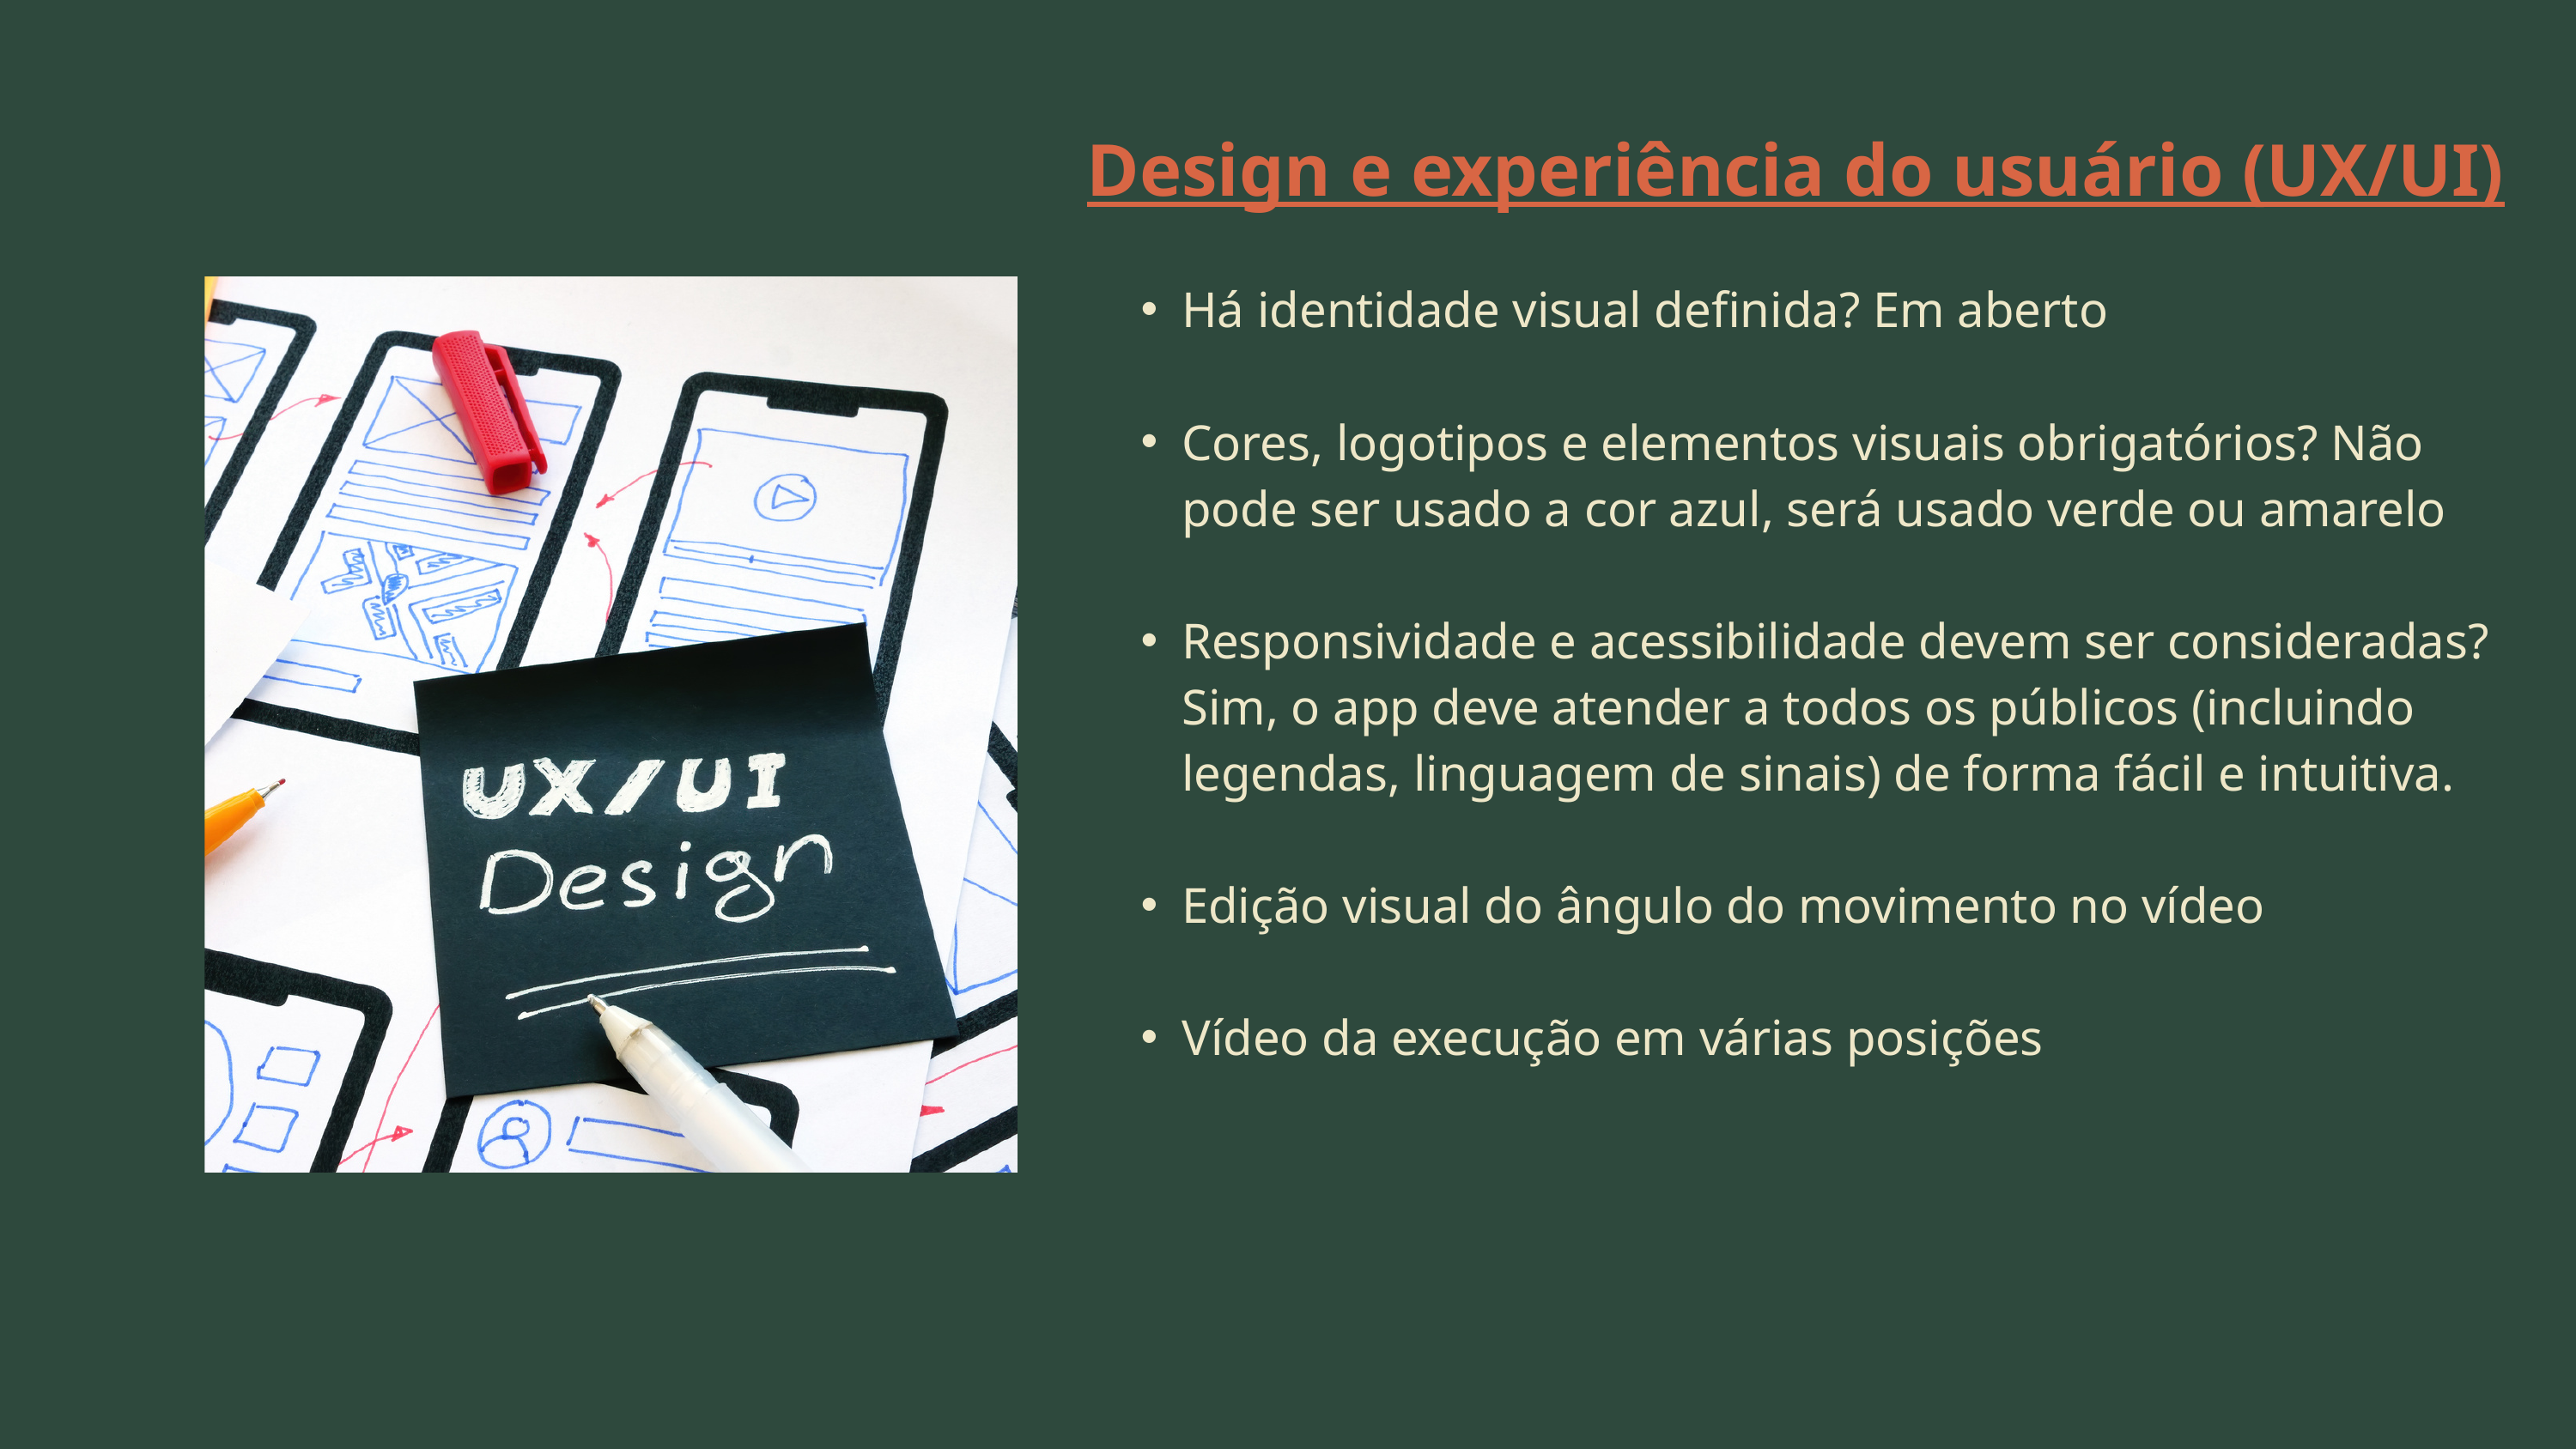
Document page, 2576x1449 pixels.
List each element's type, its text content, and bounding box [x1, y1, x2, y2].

text_box Há identidade visual definida? Em aberto Cores, logotipos e elementos visuais obrigatórios? Não pode ser usado a cor azul, será usado verde ou amarelo Responsividade e acessibilidade devem ser consideradas? Sim, o app deve atender a todos os públicos (incluindo legendas, linguagem de sinais) de forma fácil e intuitiva. Edição visual do ângulo do movimento no vídeo Vídeo da execução em várias posições [1099, 271, 2491, 1131]
text_box Design e experiência do usuário (UX/UI) [1086, 142, 2576, 211]
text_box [204, 276, 1018, 1173]
